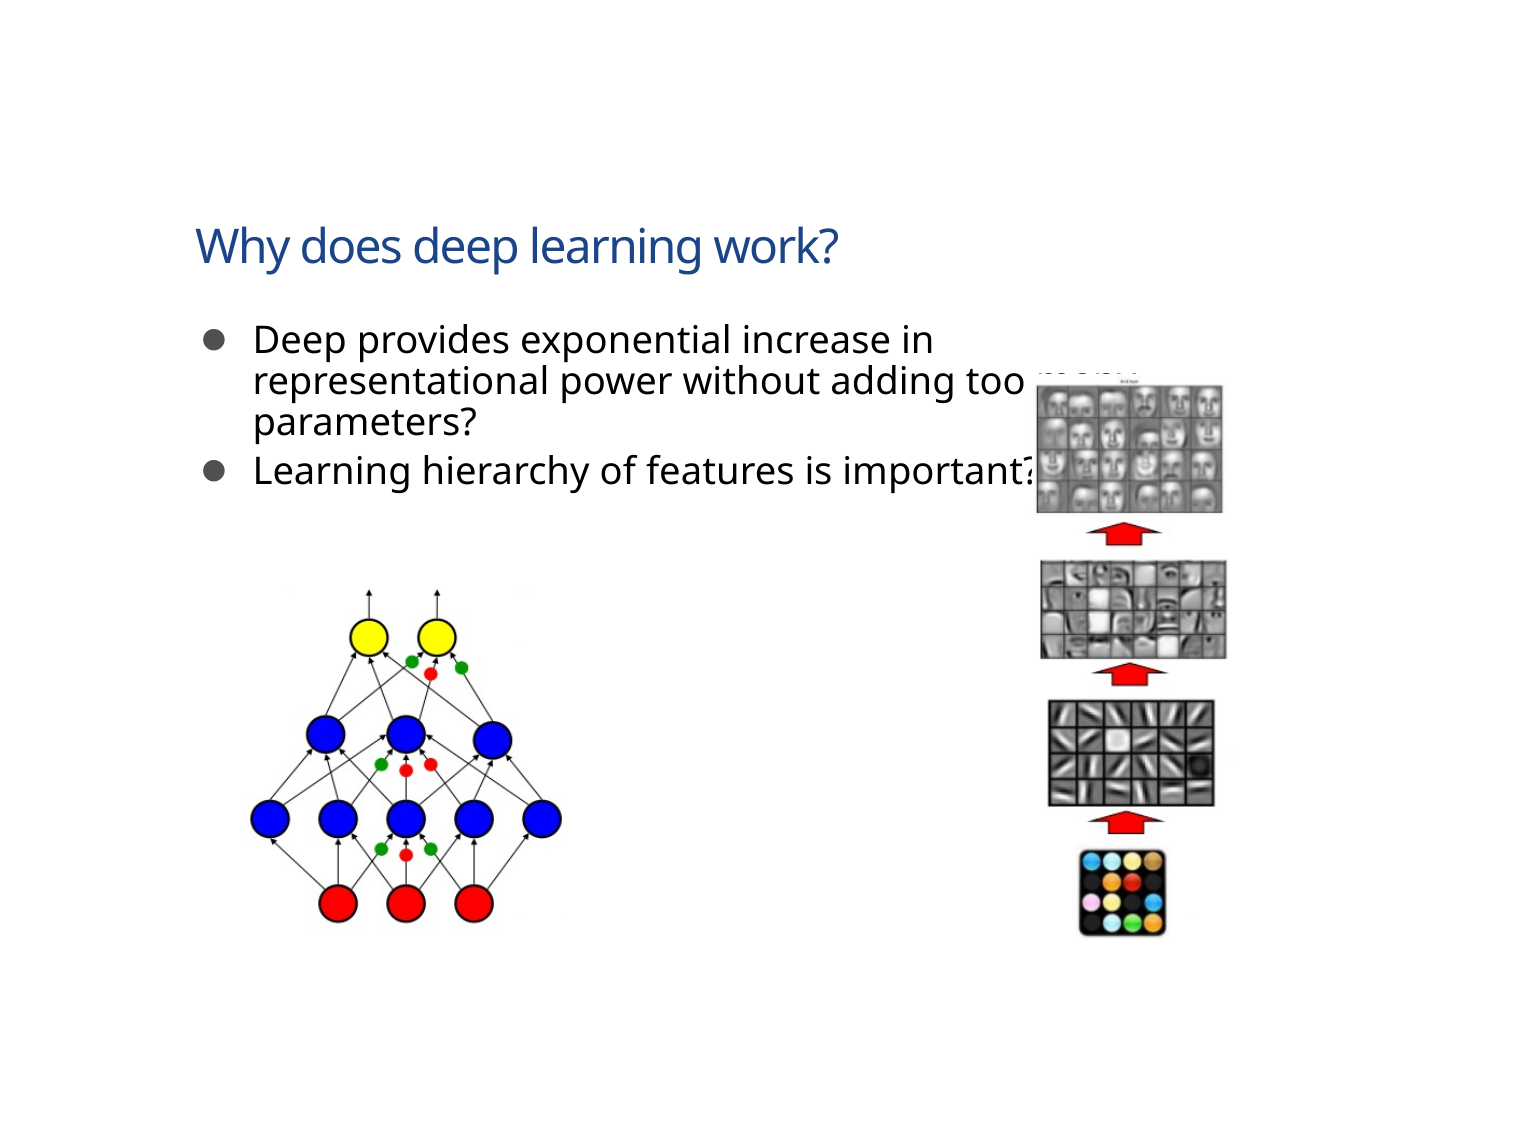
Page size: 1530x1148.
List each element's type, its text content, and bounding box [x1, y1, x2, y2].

text_box [1031, 374, 1240, 948]
list Deep provides exponential increase in representational power without adding too many parameters? Learning hierarchy of features is important? [183, 308, 1217, 587]
title Why does deep learning work? [183, 142, 1217, 286]
text_box [231, 583, 605, 954]
